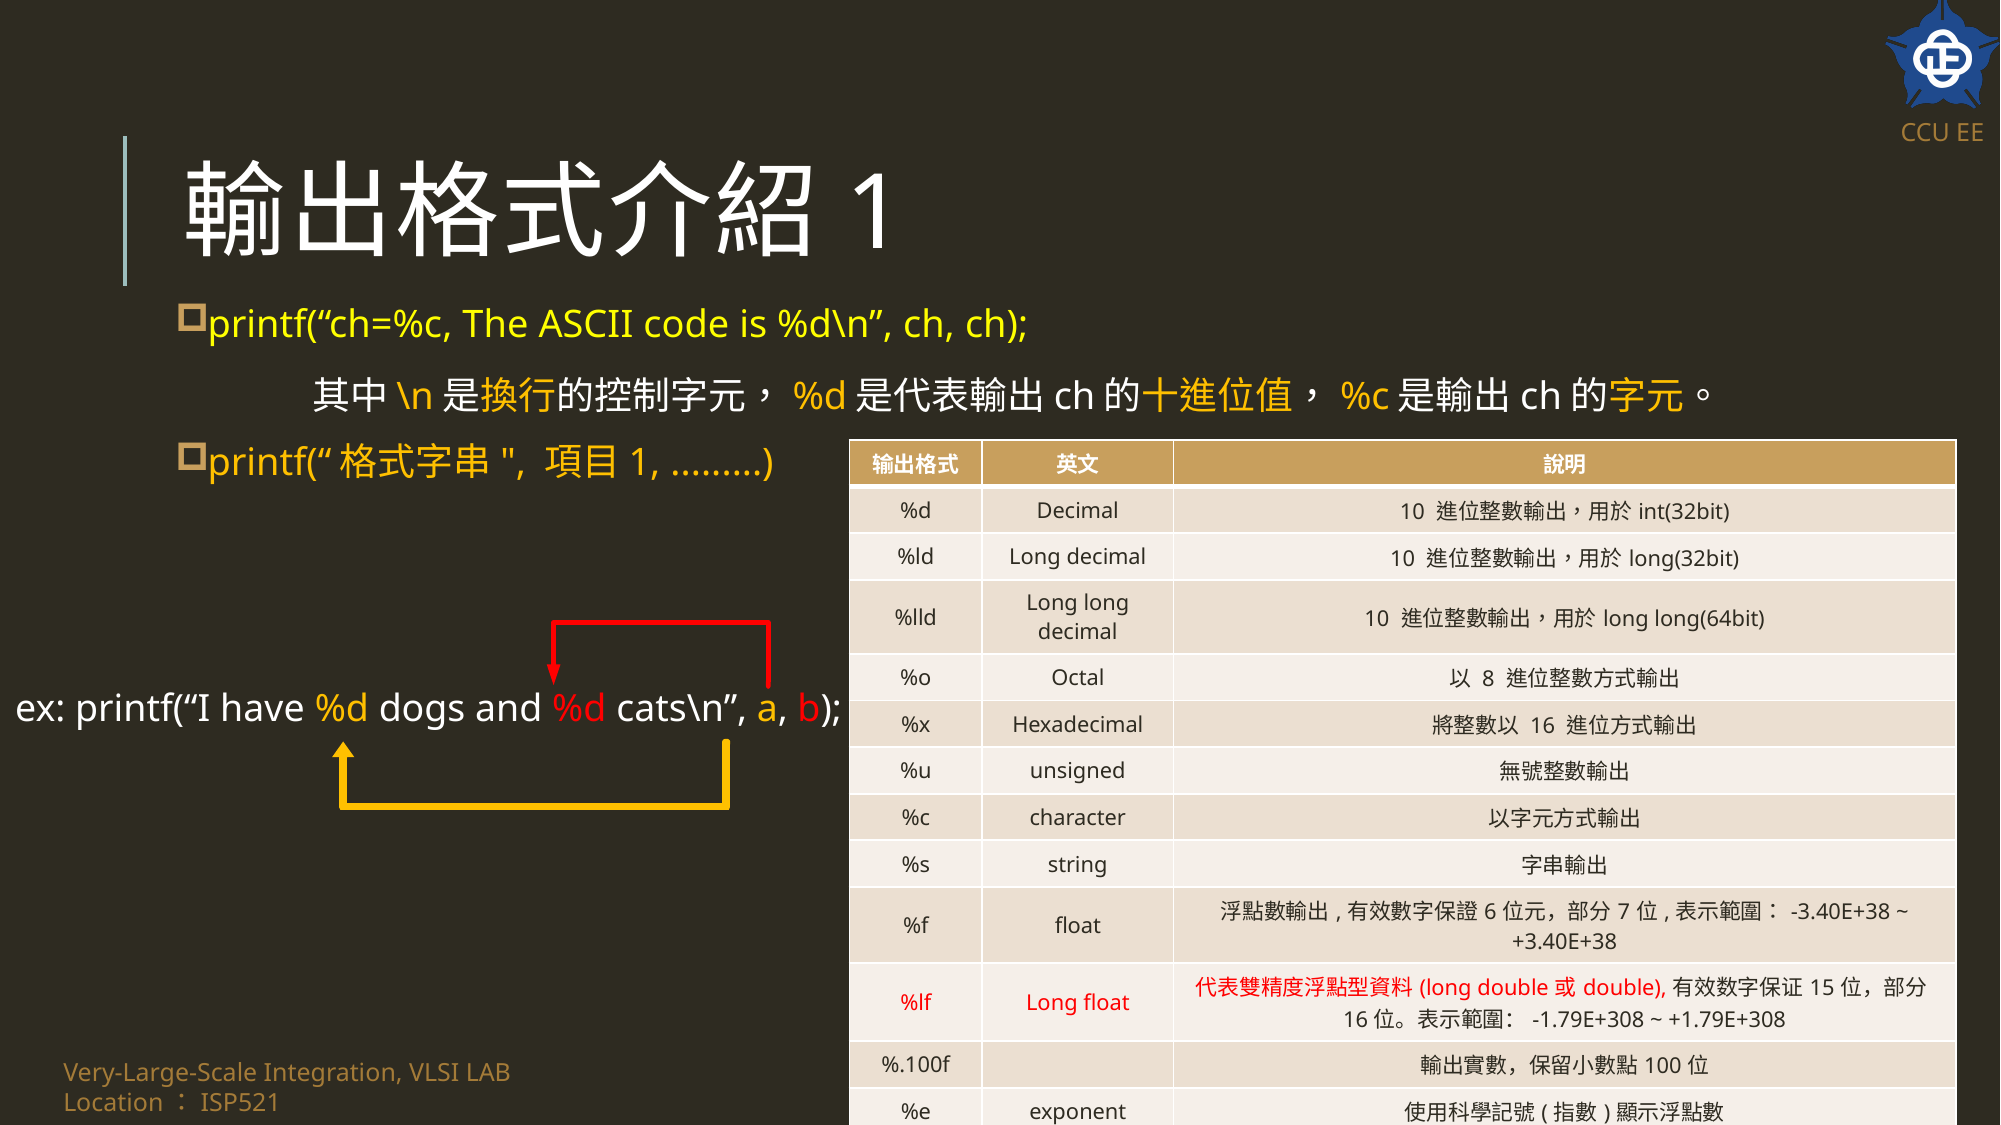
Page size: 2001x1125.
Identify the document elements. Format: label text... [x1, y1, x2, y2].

table_cell %lld [850, 581, 981, 653]
table_cell 浮點數輸出,有效數字保證6位元，部分7位,表示範圍：-3.40E+38 ~ +3.40E+38 [1174, 888, 1955, 962]
table_cell Long decimal [983, 534, 1173, 579]
table_cell 10 進位整數輸出，用於long(32bit) [1174, 534, 1955, 579]
table_cell 使用科學記號(指數)顯示浮點數 [1174, 1089, 1955, 1125]
table_cell %x [850, 701, 981, 746]
table_cell %c [850, 795, 981, 839]
text_box ex: printf(“I have %d dogs and %d cats\n”, a, b); [0, 676, 857, 737]
table_cell 以 8 進位整數方式輸出 [1174, 655, 1955, 700]
table_cell float [983, 888, 1173, 962]
table_cell %s [850, 841, 981, 886]
table_cell 10 進位整數輸出，用於int(32bit) [1174, 489, 1955, 532]
picture [545, 616, 772, 690]
table_cell %u [850, 748, 981, 793]
table_cell %e [850, 1089, 981, 1125]
table_cell [983, 1042, 1173, 1087]
table_cell Hexadecimal [983, 701, 1173, 746]
table_cell Decimal [983, 489, 1173, 532]
table_cell 代表雙精度浮點型資料(long double或double),有效数字保证15位，部分16位。表示範圍：-1.79E+308 ~ +1.79E+308 [1174, 964, 1955, 1040]
picture [329, 737, 732, 811]
table_cell %.100f [850, 1042, 981, 1087]
table_cell 字串輸出 [1174, 841, 1955, 886]
table_cell 輸出實數，保留小數點100位 [1174, 1042, 1955, 1087]
picture [1885, 0, 2000, 109]
table_header 說明 [1174, 441, 1955, 484]
table_header 输出格式 [850, 441, 981, 484]
table_cell 將整數以 16 進位方式輸出 [1174, 701, 1955, 746]
table_cell %lf [850, 964, 981, 1040]
title 輸出格式介紹1 [168, 96, 1763, 291]
table_cell character [983, 795, 1173, 839]
table_cell Long float [983, 964, 1173, 1040]
table_cell 10 進位整數輸出，用於long long(64bit) [1174, 581, 1955, 653]
table_cell Octal [983, 655, 1173, 700]
table_cell 以字元方式輸出 [1174, 795, 1955, 839]
table_cell unsigned [983, 748, 1173, 793]
list printf(“ch=%c, The ASCII code is %d\n”, ch, ch); 其中\n是換行的控制字元，%d是代表輸出ch的十進位值，%c是輸出ch的字元。 printf(“格式字串", 項目1, .........) [168, 291, 1763, 563]
table_cell string [983, 841, 1173, 886]
table_cell Long long decimal [983, 581, 1173, 653]
table_cell %f [850, 888, 981, 962]
table_cell %o [850, 655, 981, 700]
table_cell %d [850, 489, 981, 532]
table_cell exponent [983, 1089, 1173, 1125]
table_cell %ld [850, 534, 981, 579]
table_header 英文 [983, 441, 1173, 484]
table_cell 無號整數輸出 [1174, 748, 1955, 793]
